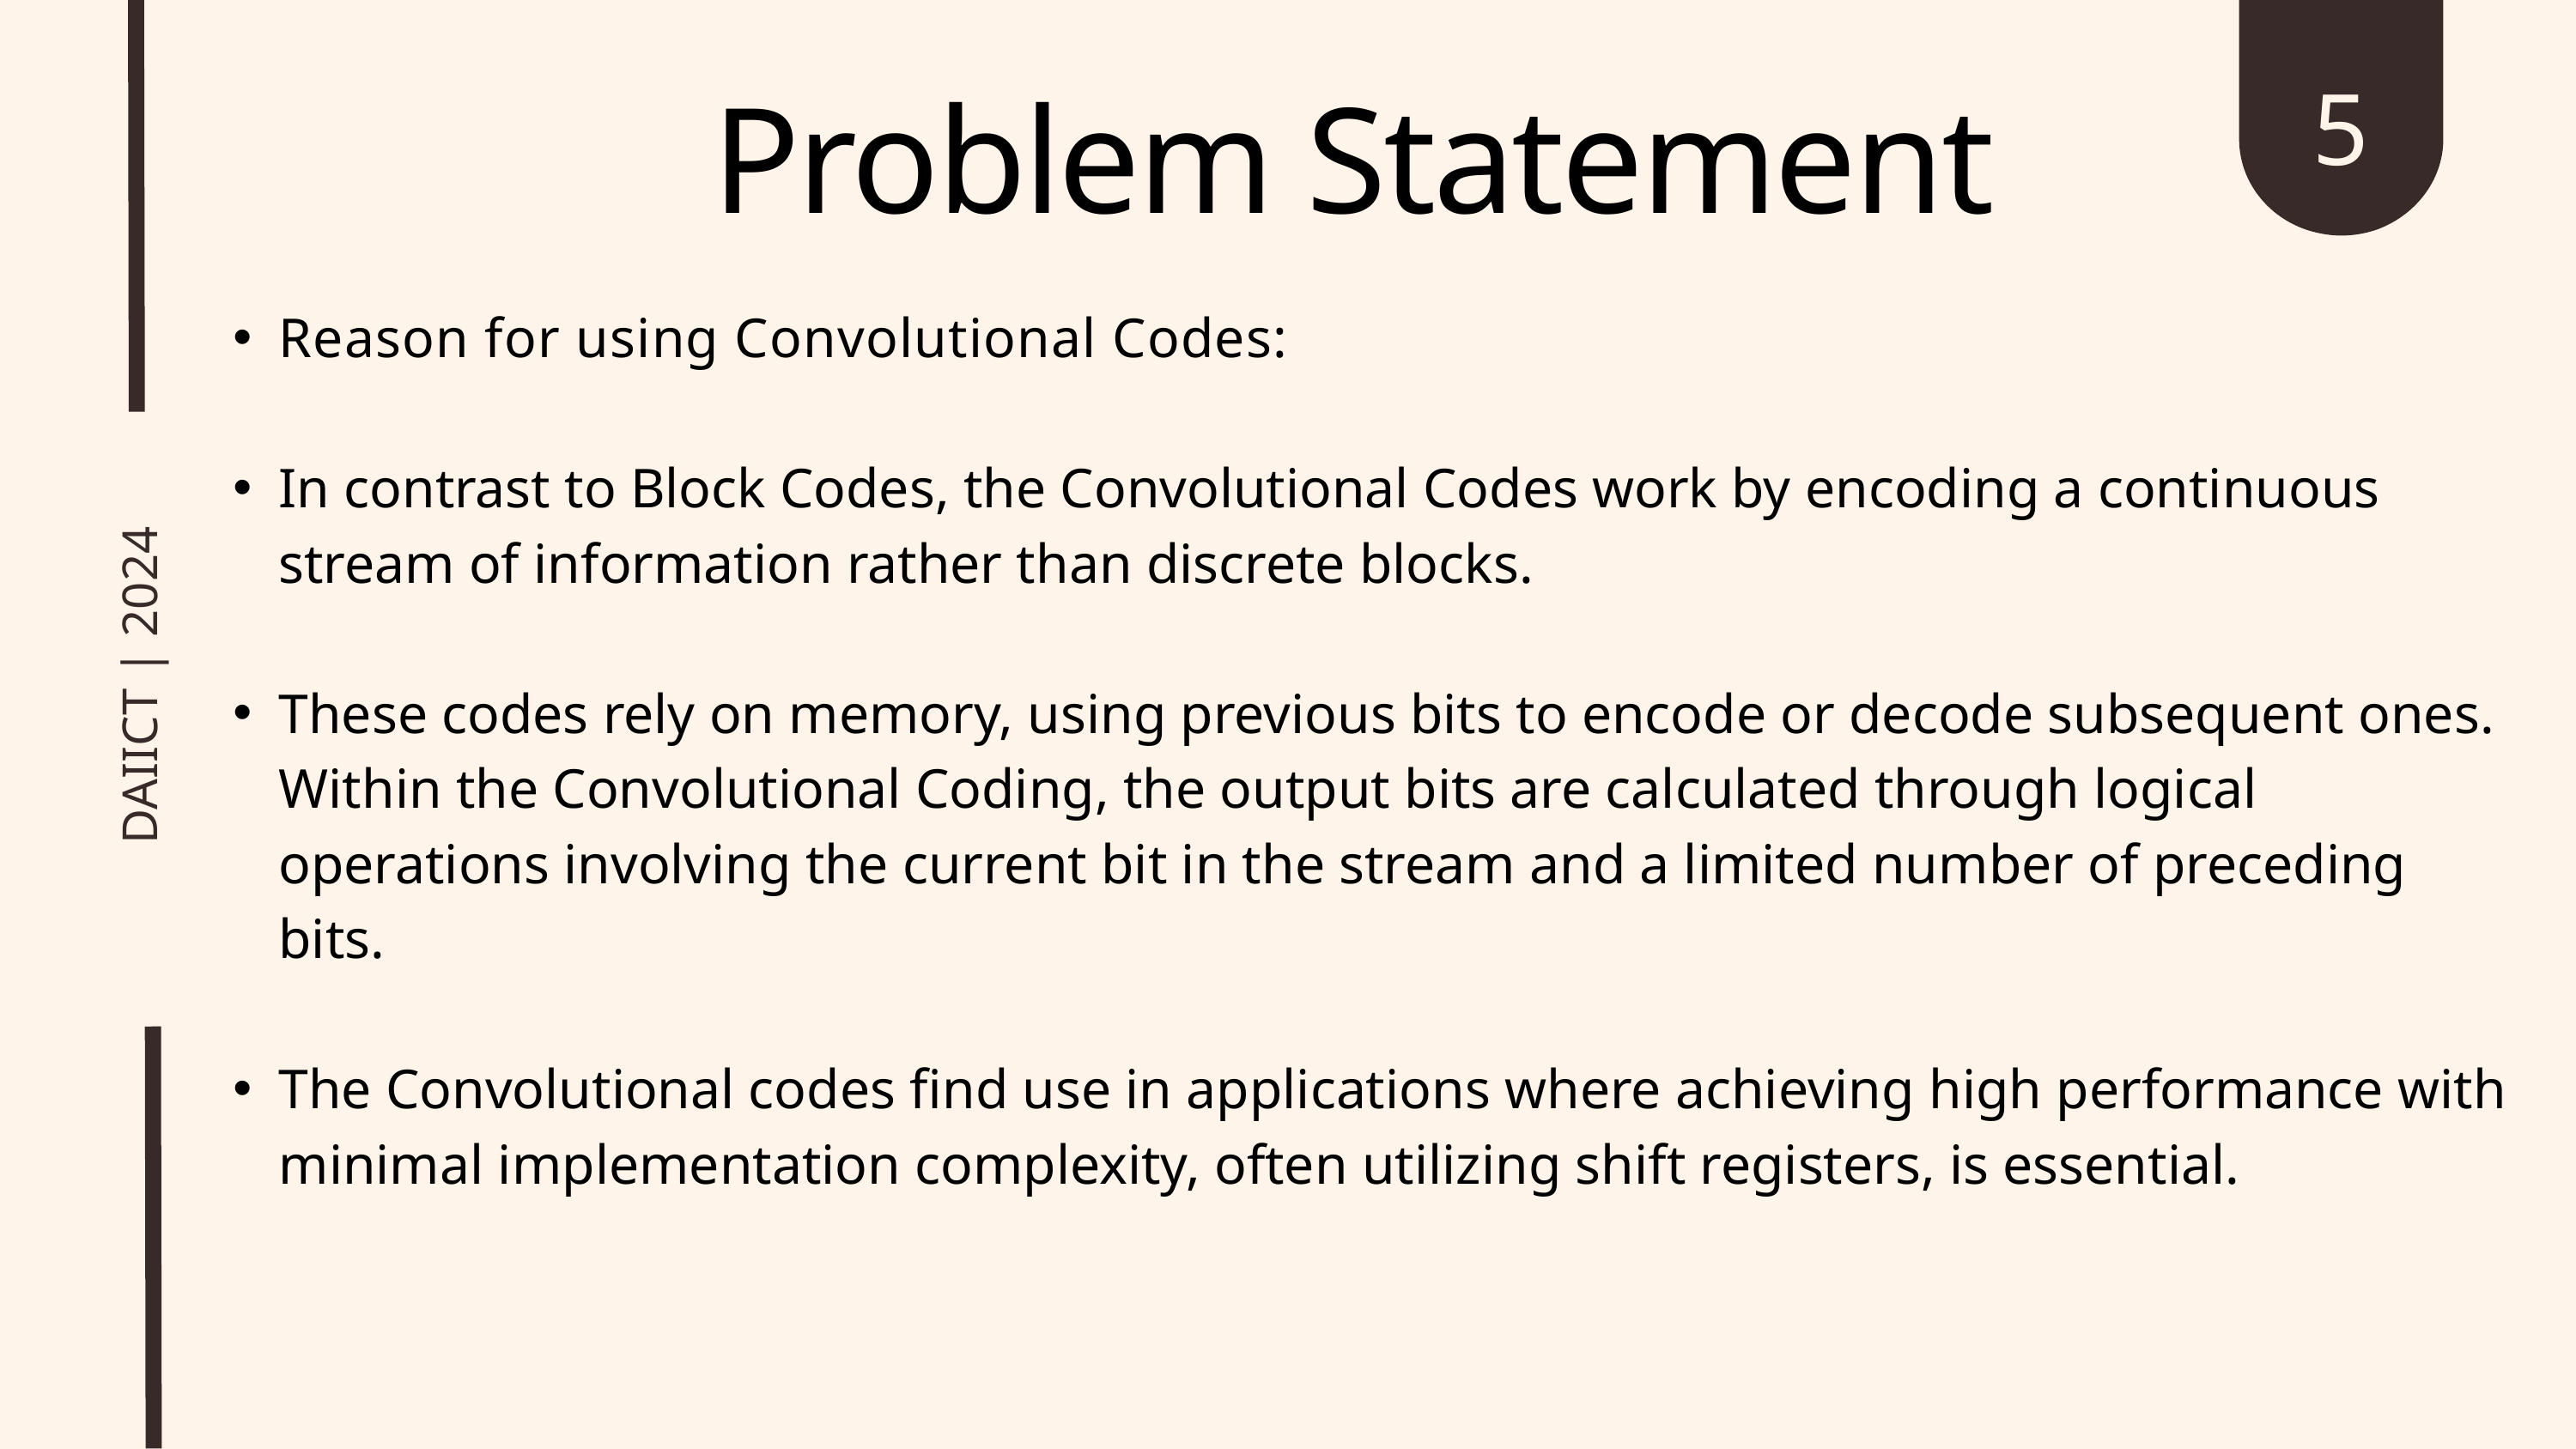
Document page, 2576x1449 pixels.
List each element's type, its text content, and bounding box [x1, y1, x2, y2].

text_box Problem Statement [633, 38, 2073, 243]
text_box DAIICT | 2024 [99, 200, 167, 1170]
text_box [179, 342, 2526, 1257]
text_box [2231, 0, 2451, 236]
